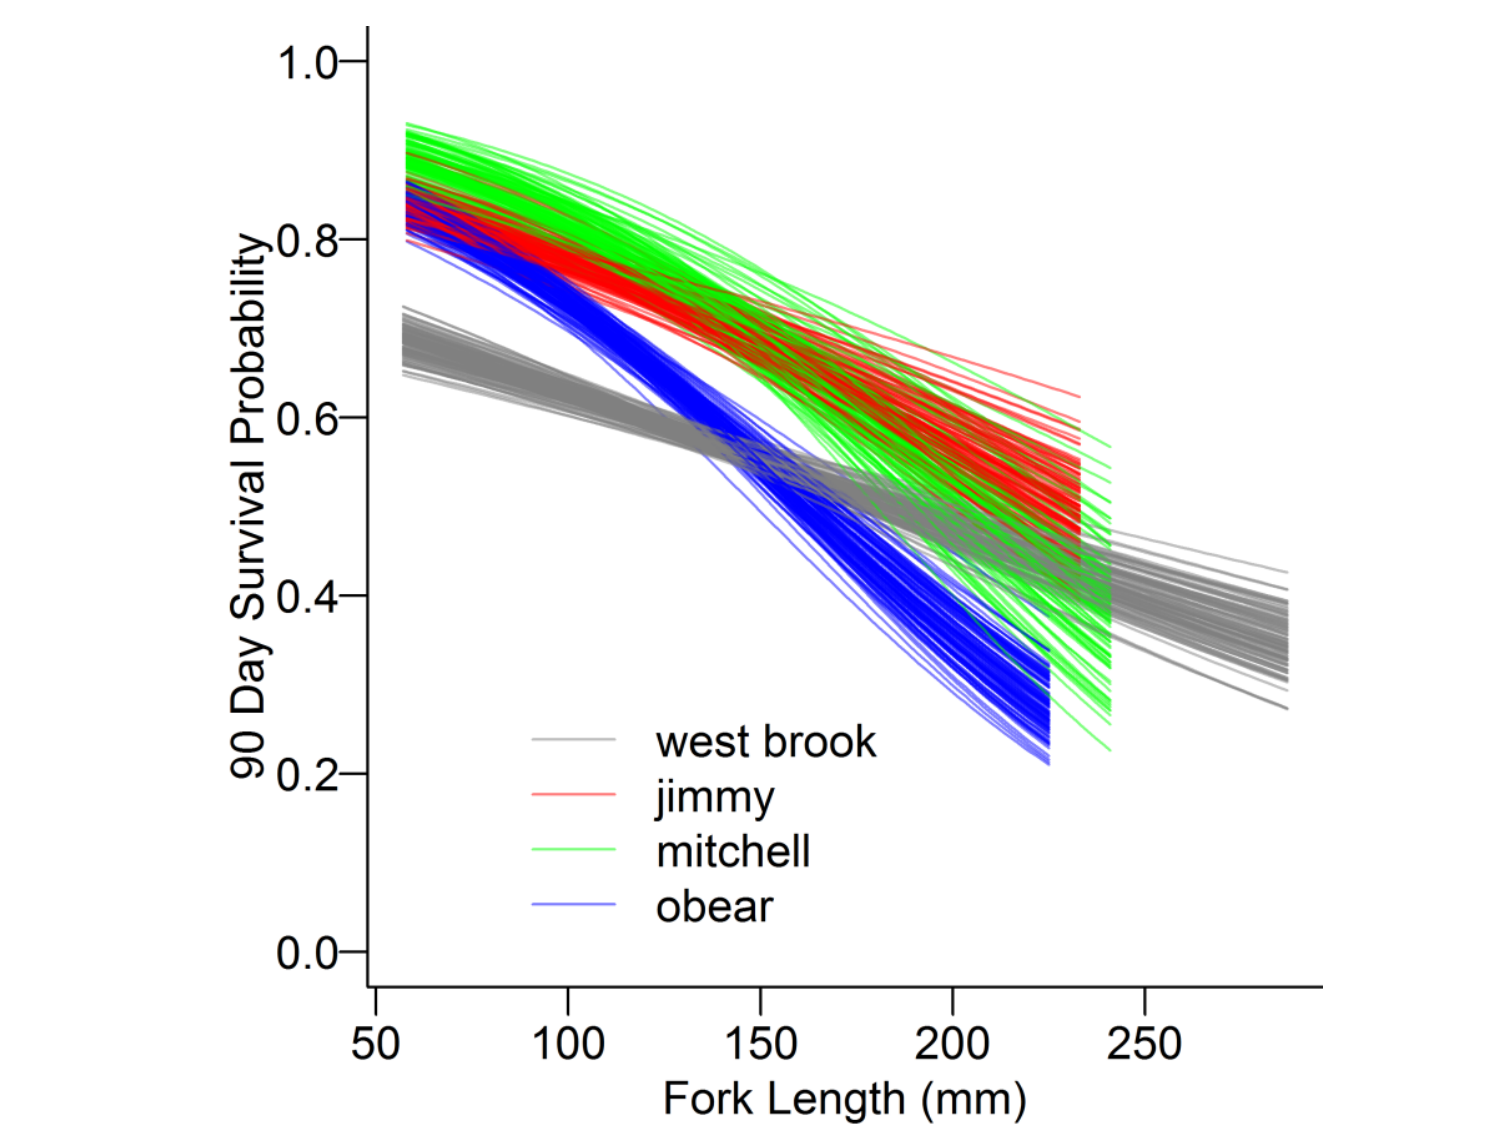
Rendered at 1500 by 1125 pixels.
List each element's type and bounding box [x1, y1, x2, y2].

list [224, 26, 1324, 1125]
